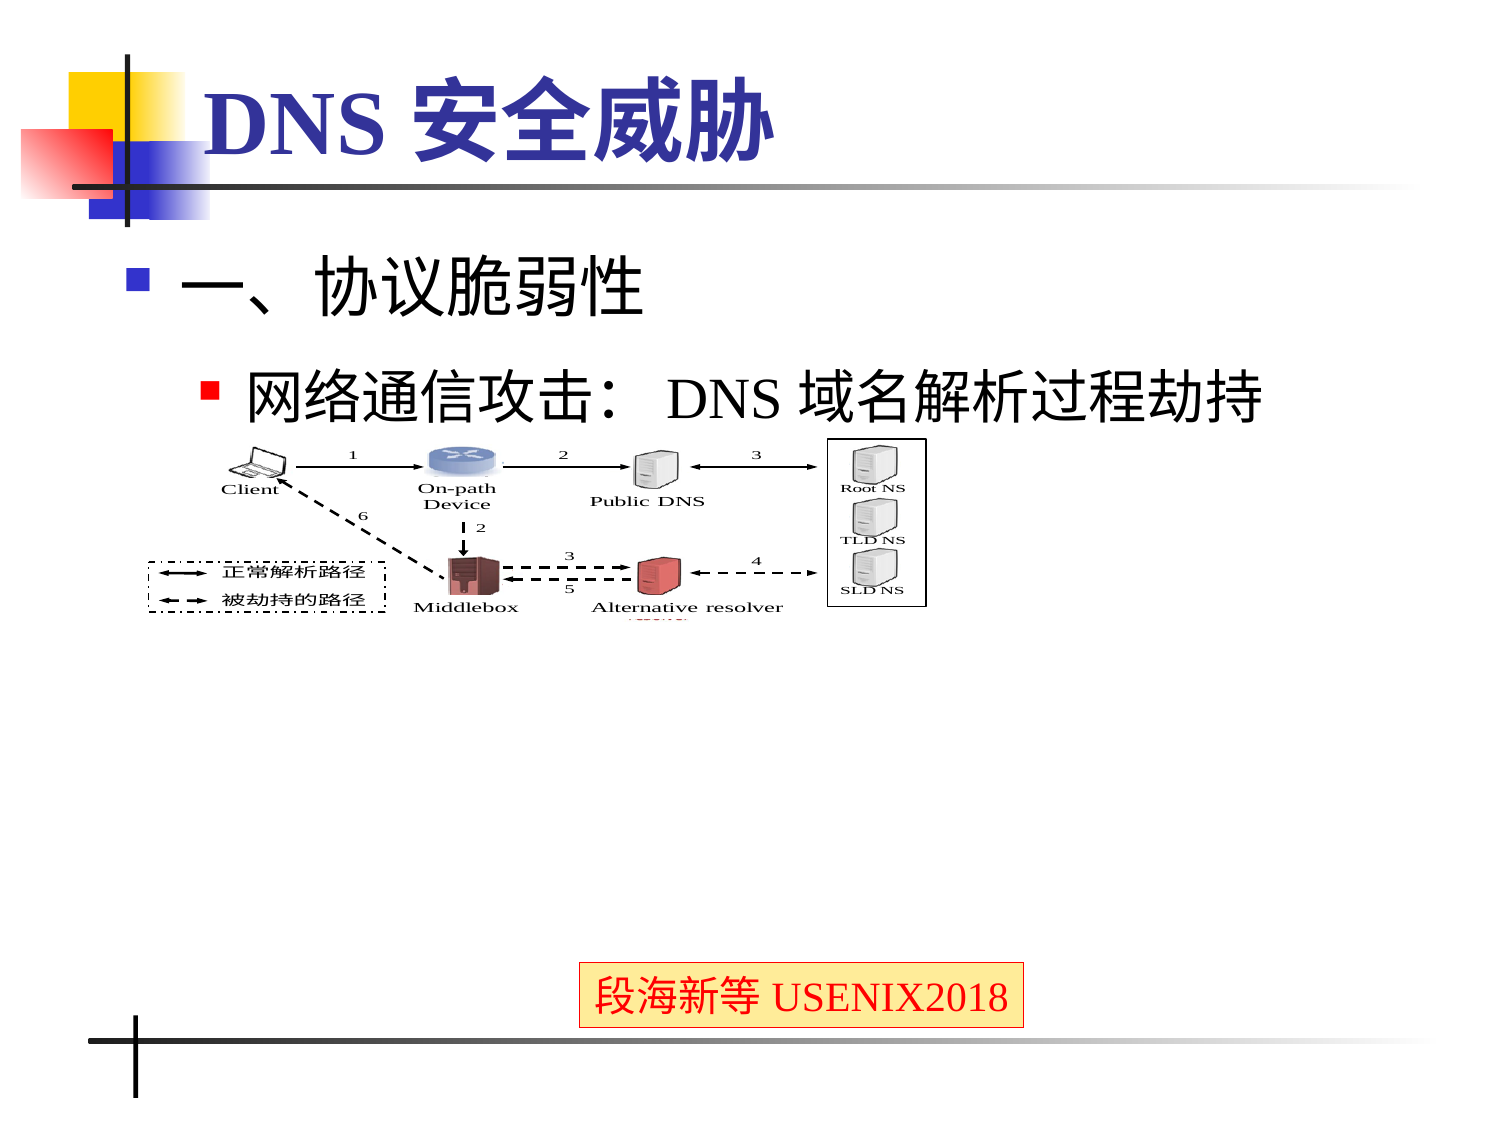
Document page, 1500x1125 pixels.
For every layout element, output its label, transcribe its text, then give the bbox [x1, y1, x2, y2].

text_box 段海新等USENIX2018 [579, 970, 1024, 1028]
title DNS安全威胁 [188, 23, 1468, 181]
list 一、协议脆弱性 网络通信攻击：DNS域名解析过程劫持 [107, 223, 1384, 899]
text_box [133, 430, 1384, 963]
